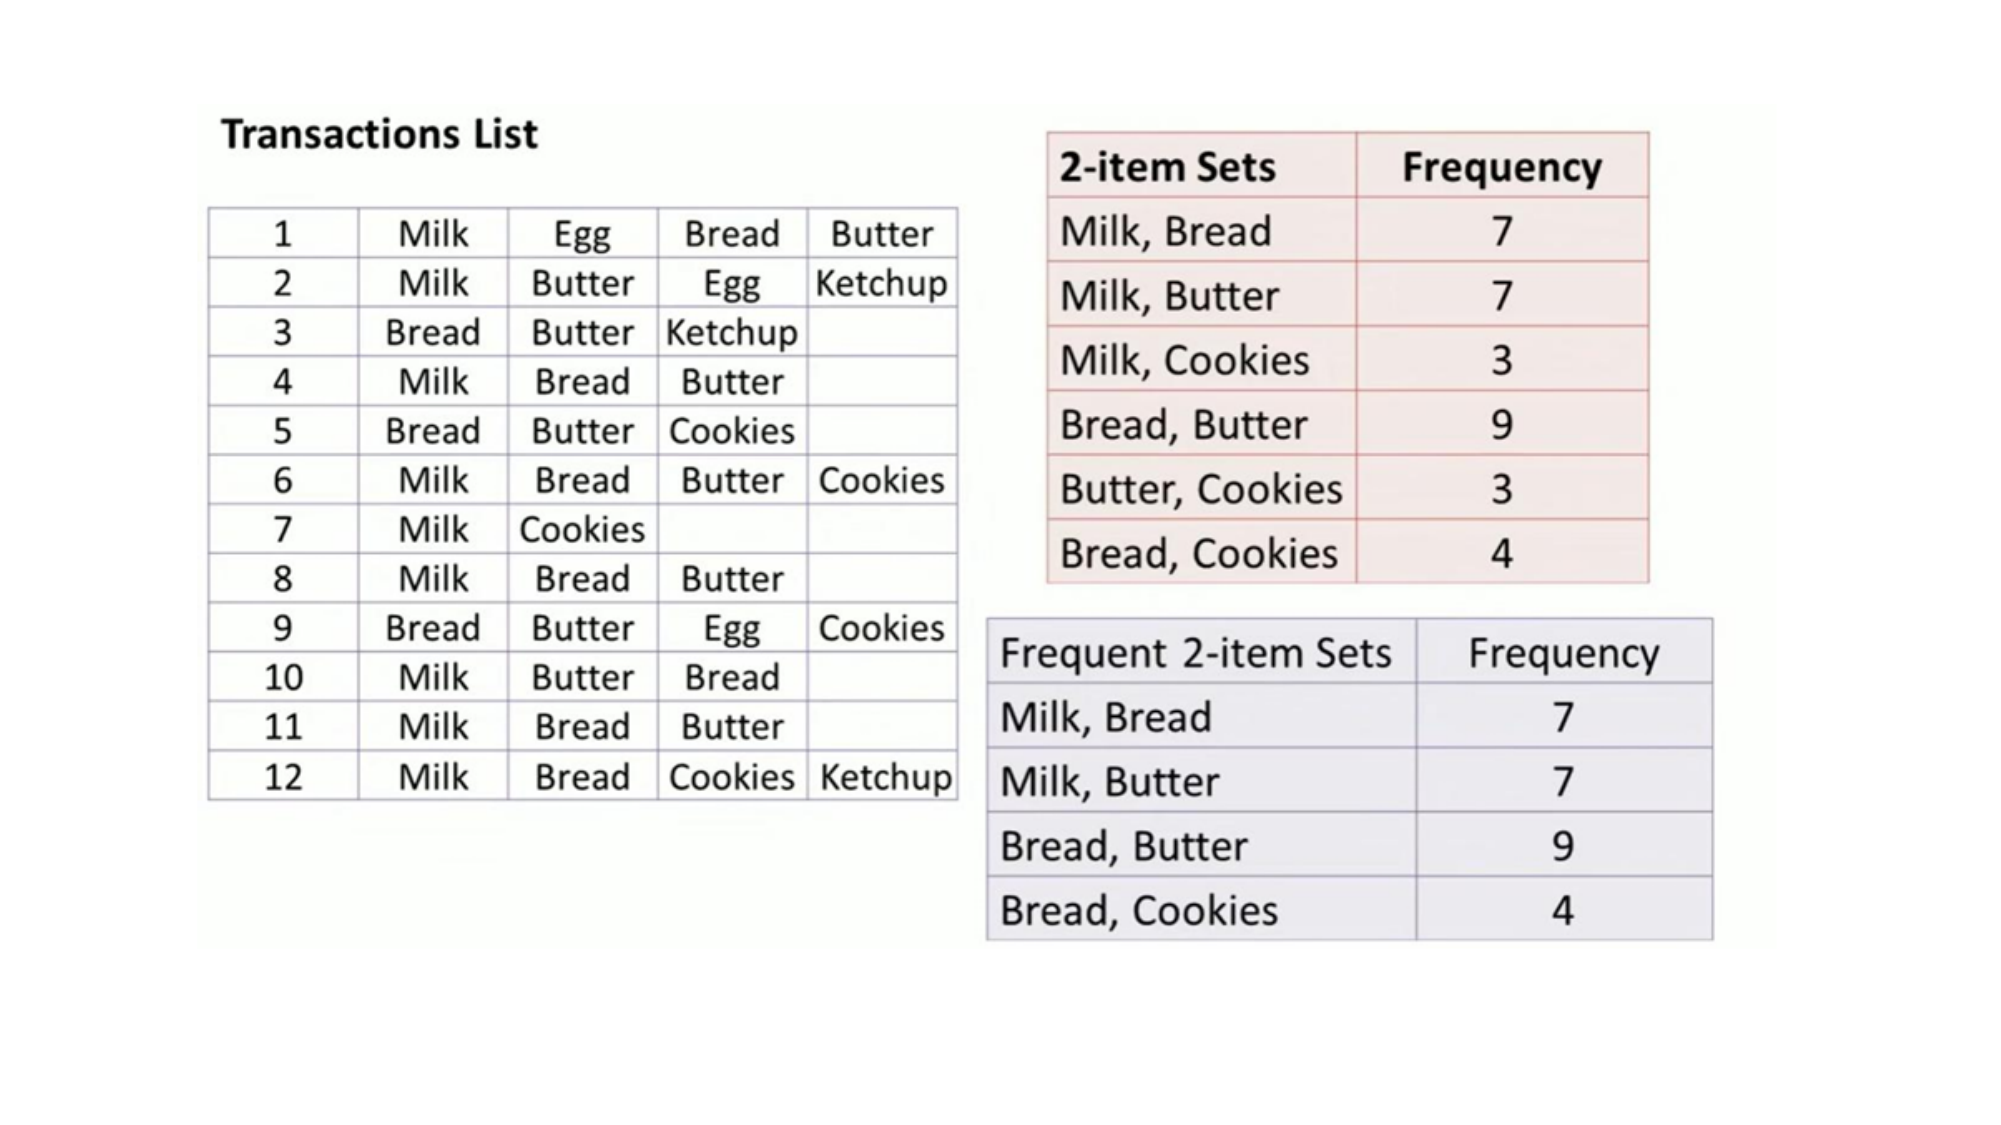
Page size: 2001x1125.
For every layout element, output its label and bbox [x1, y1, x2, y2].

list [123, 104, 1976, 1042]
